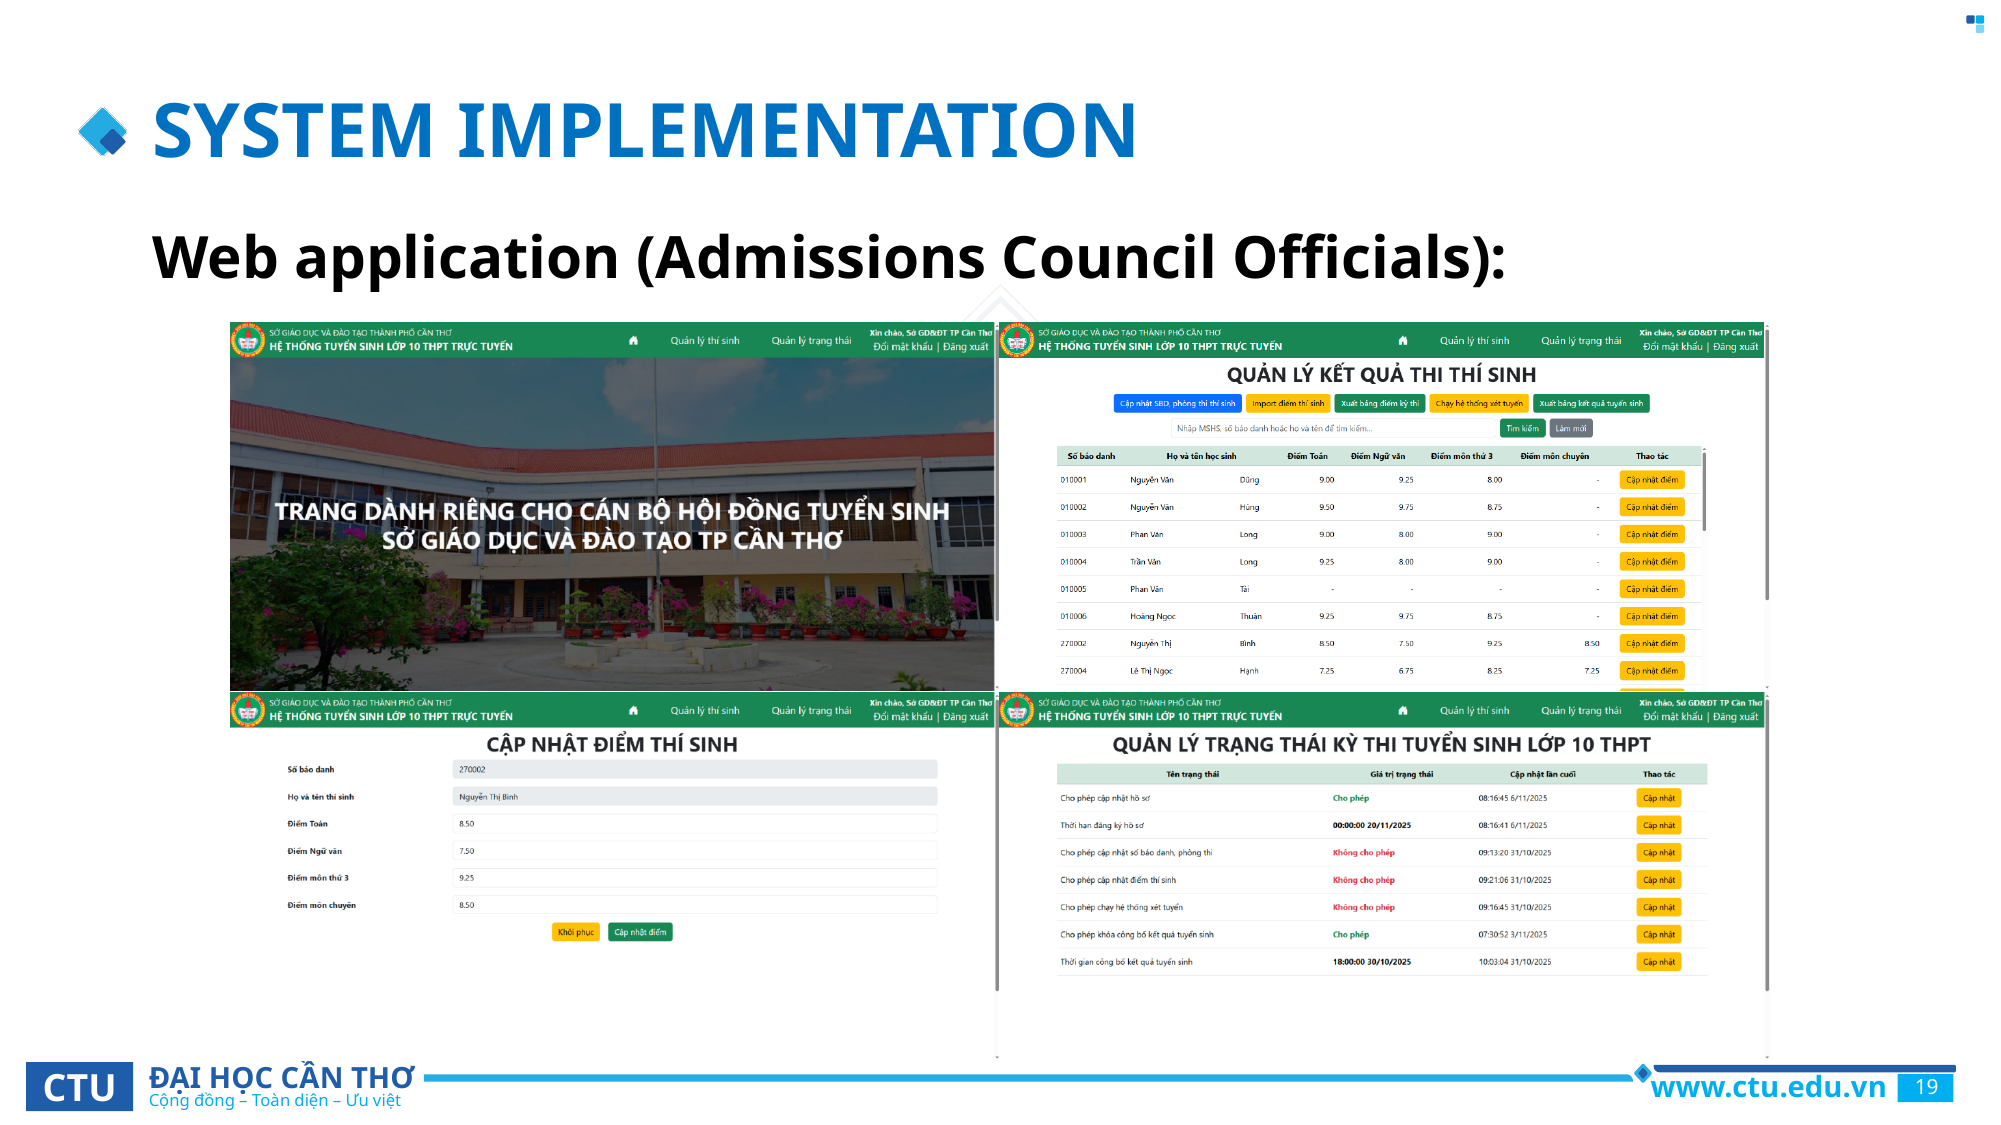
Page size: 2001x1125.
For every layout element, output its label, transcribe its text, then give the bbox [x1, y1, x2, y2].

picture [78, 107, 127, 156]
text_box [230, 322, 1770, 1061]
list Web application (Admissions Council Officials): [137, 212, 1863, 1014]
title SYSTEM IMPLEMENTATION [137, 24, 1863, 212]
